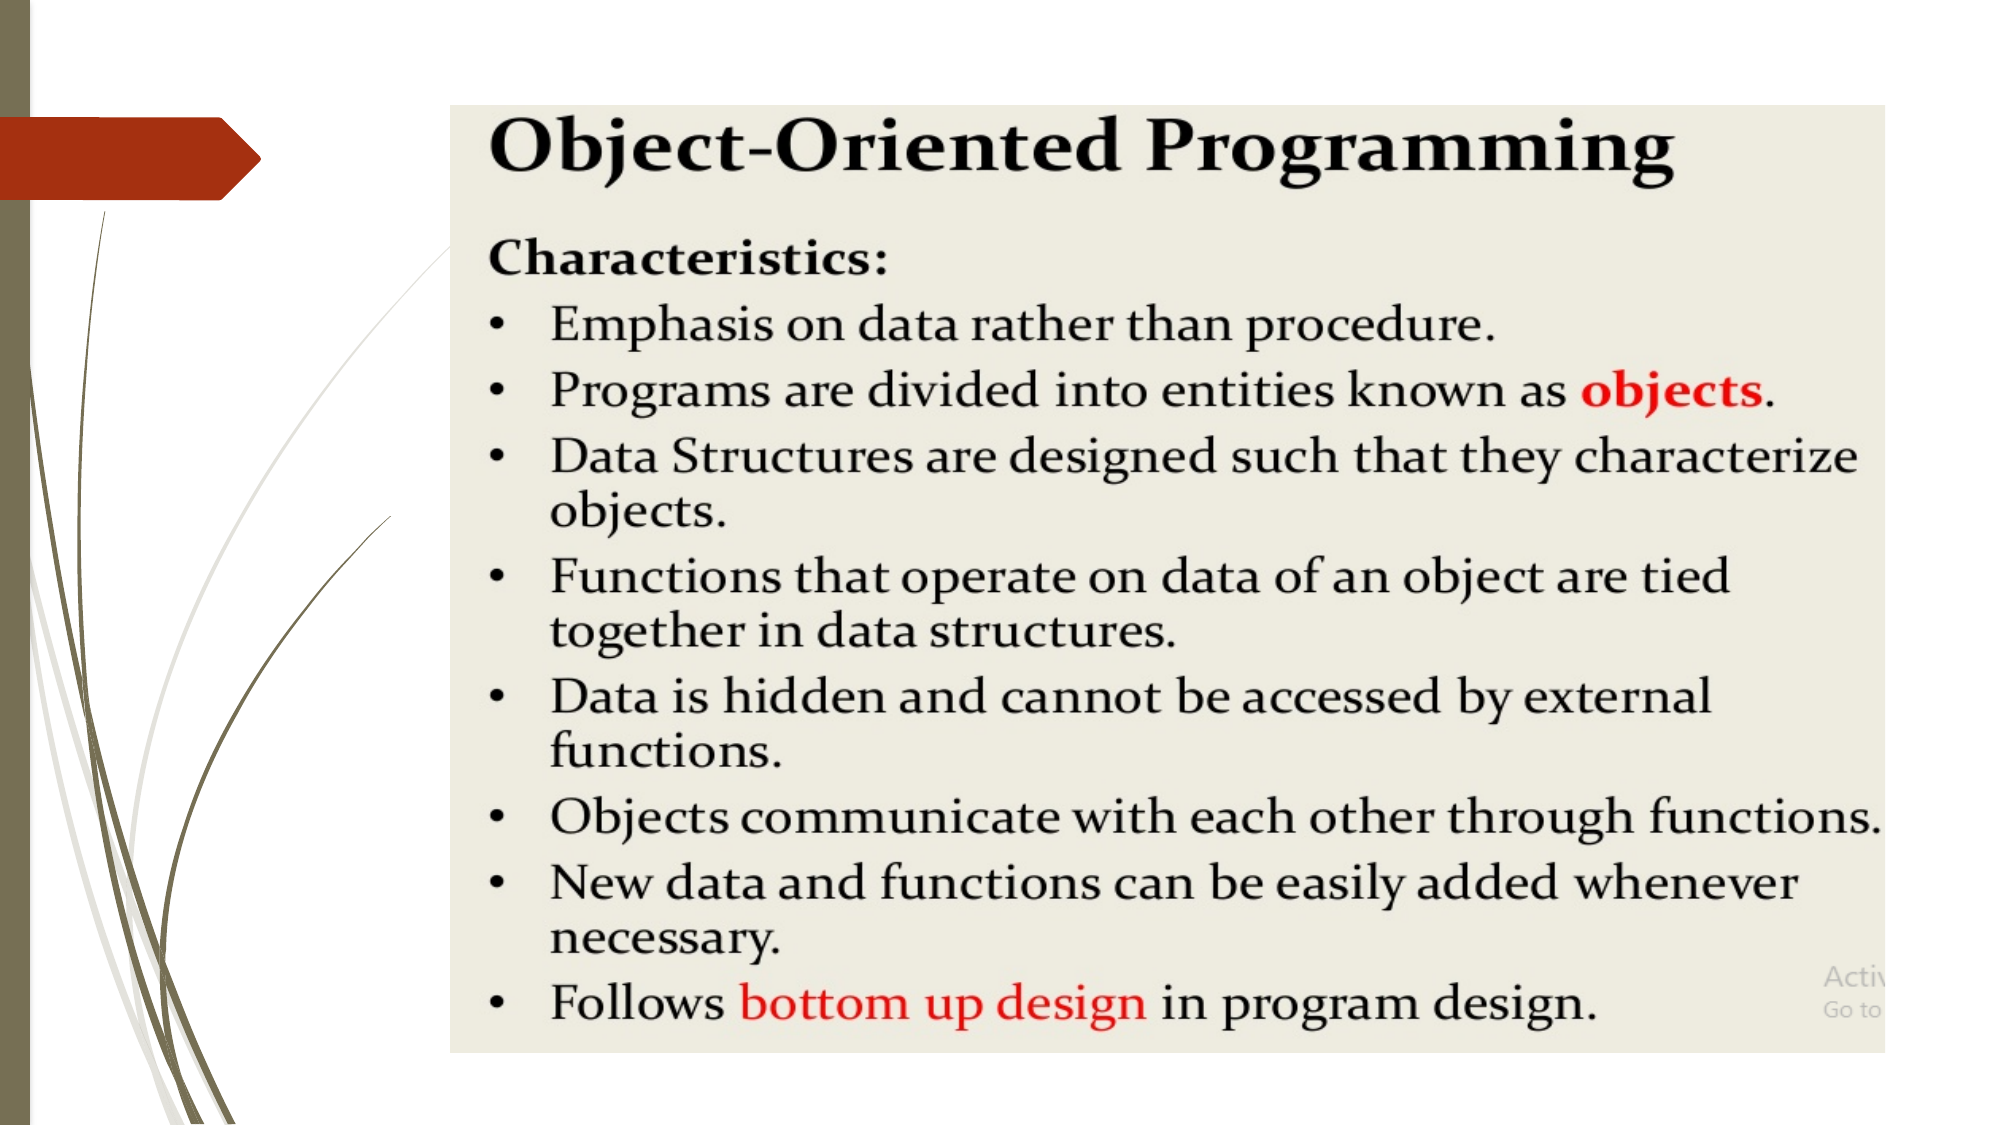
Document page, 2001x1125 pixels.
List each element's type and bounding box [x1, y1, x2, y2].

picture [449, 104, 1886, 1053]
